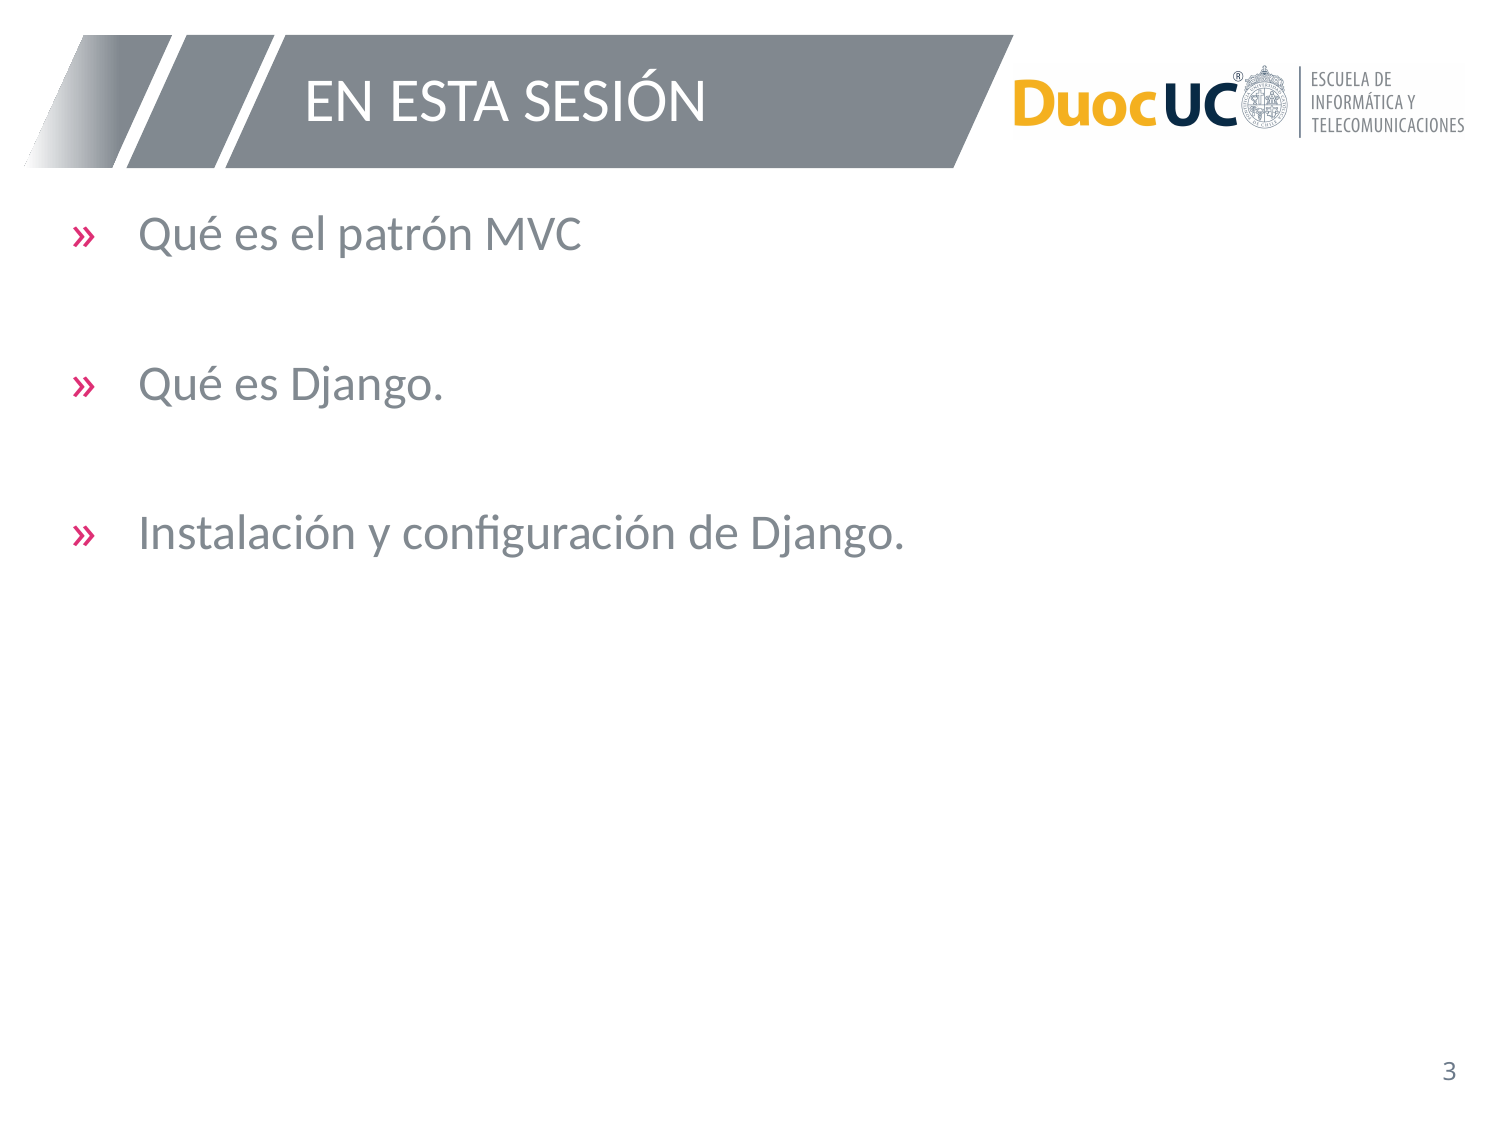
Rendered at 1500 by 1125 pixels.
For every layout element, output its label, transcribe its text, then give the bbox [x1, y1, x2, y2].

picture [1013, 63, 1465, 140]
list Qué es el patrón MVC Qué es Django. Instalación y configuración de Django. [48, 199, 1452, 1043]
title EN ESTA SESIÓN [289, 34, 993, 169]
